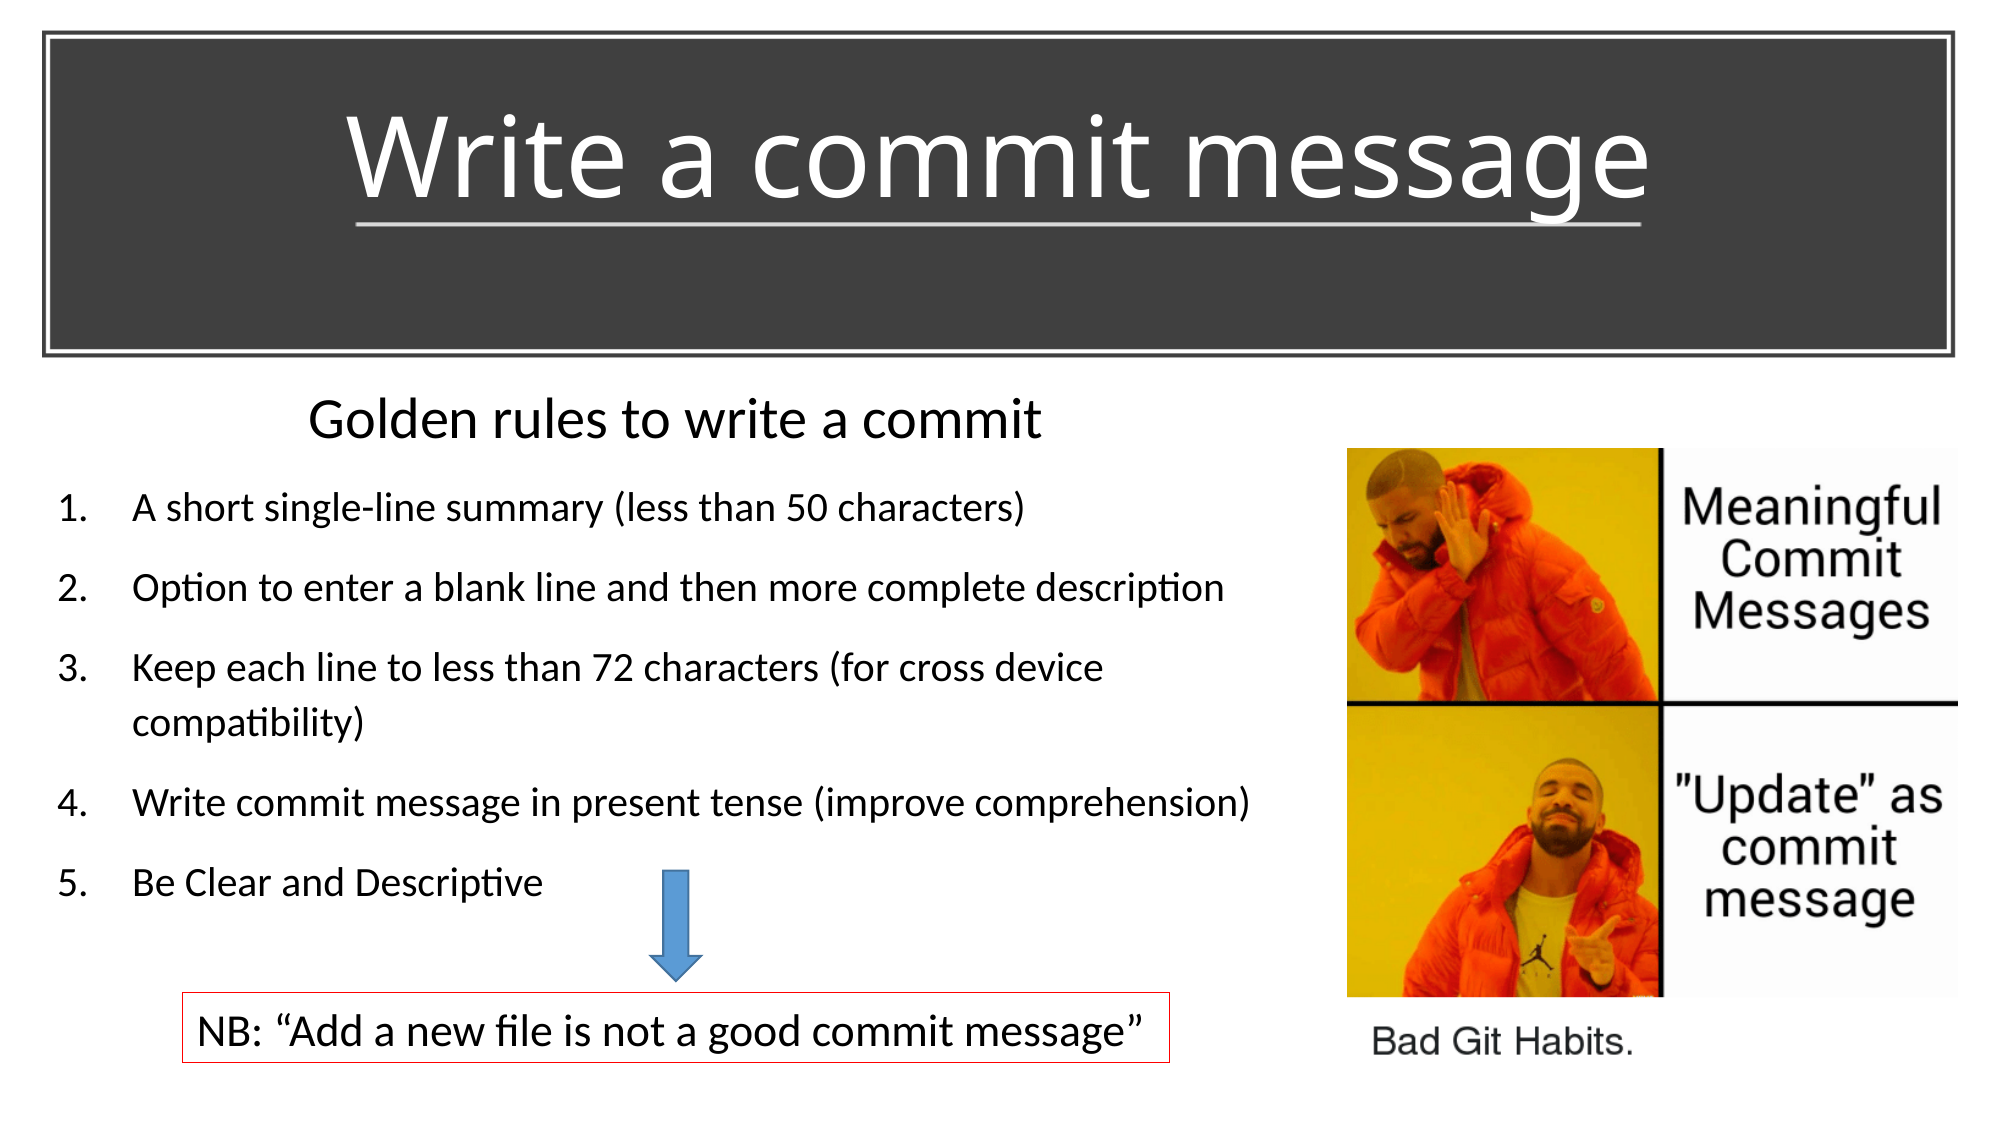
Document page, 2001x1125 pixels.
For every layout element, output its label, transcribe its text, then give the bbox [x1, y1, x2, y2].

text_box NB: “Add a new file is not a good commit message” [182, 992, 1170, 1063]
picture [42, 28, 1958, 359]
text_box Golden rules to write a commit A short single-line summary (less than 50 characters) Option to enter a blank line and then more complete description Keep each line to less than 72 characters (for cross device compatibility) Write commit message in present tense (improve comprehension) Be Clear and Descriptive [42, 365, 1310, 993]
picture [1346, 448, 1958, 1079]
text_box [648, 869, 704, 983]
